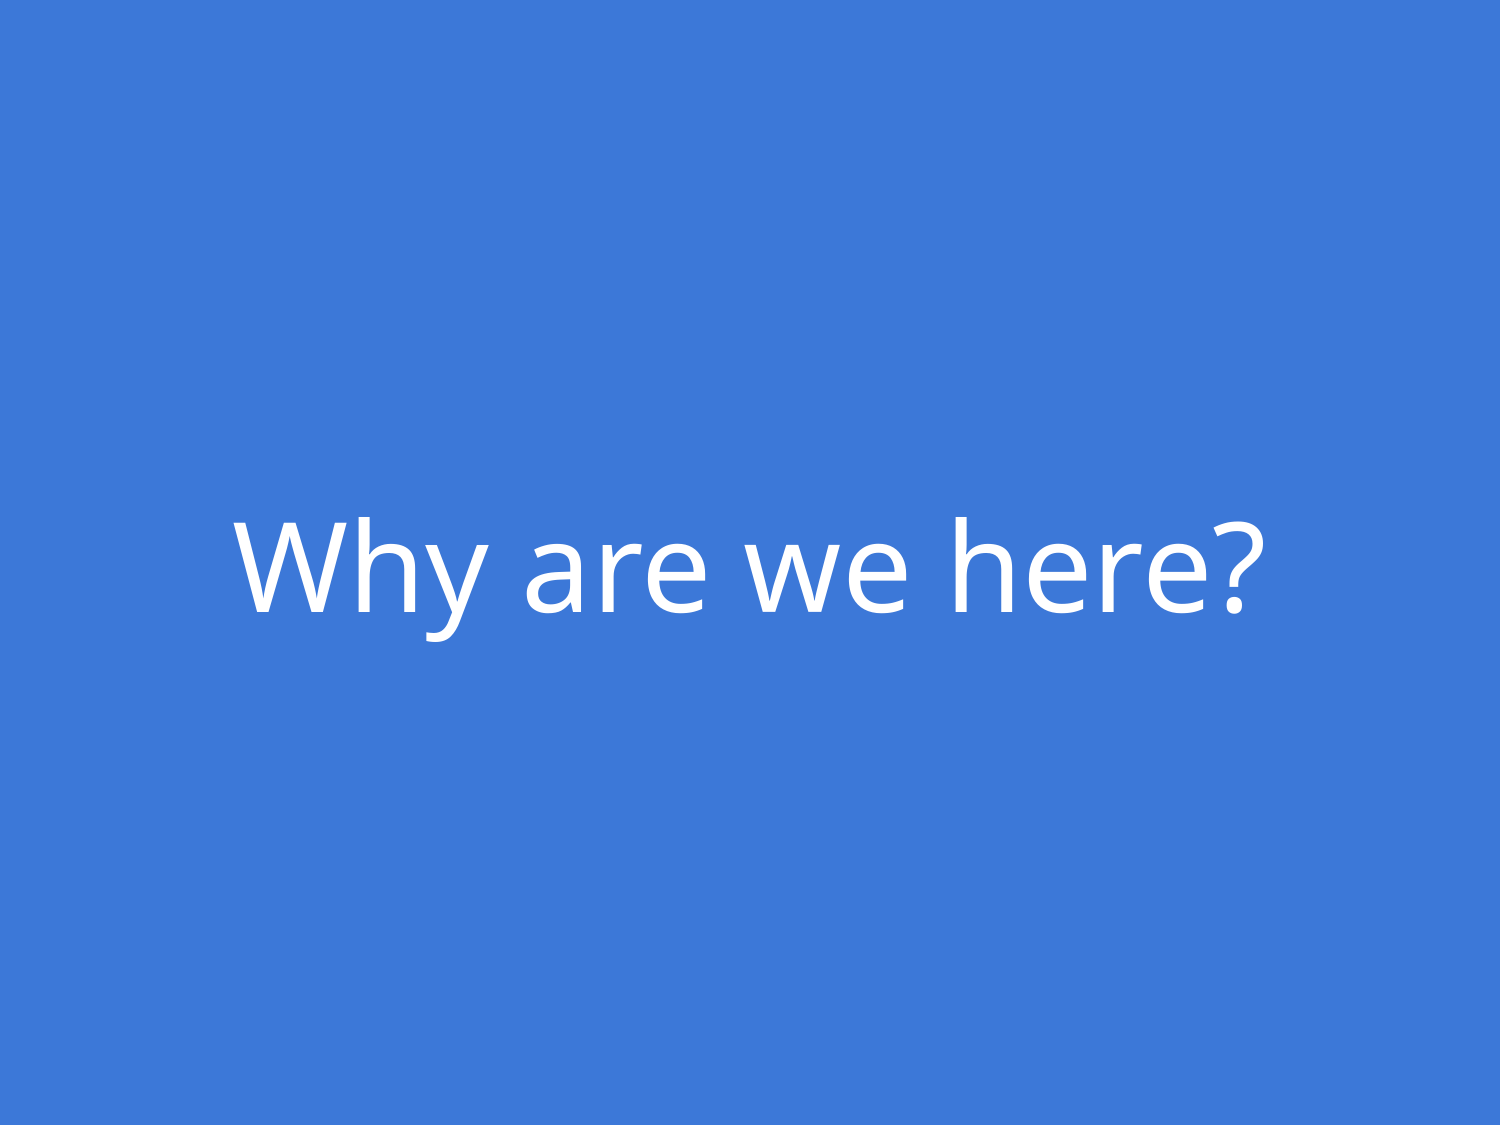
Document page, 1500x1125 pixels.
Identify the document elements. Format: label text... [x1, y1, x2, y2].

title Why are we here? [75, 425, 1425, 700]
